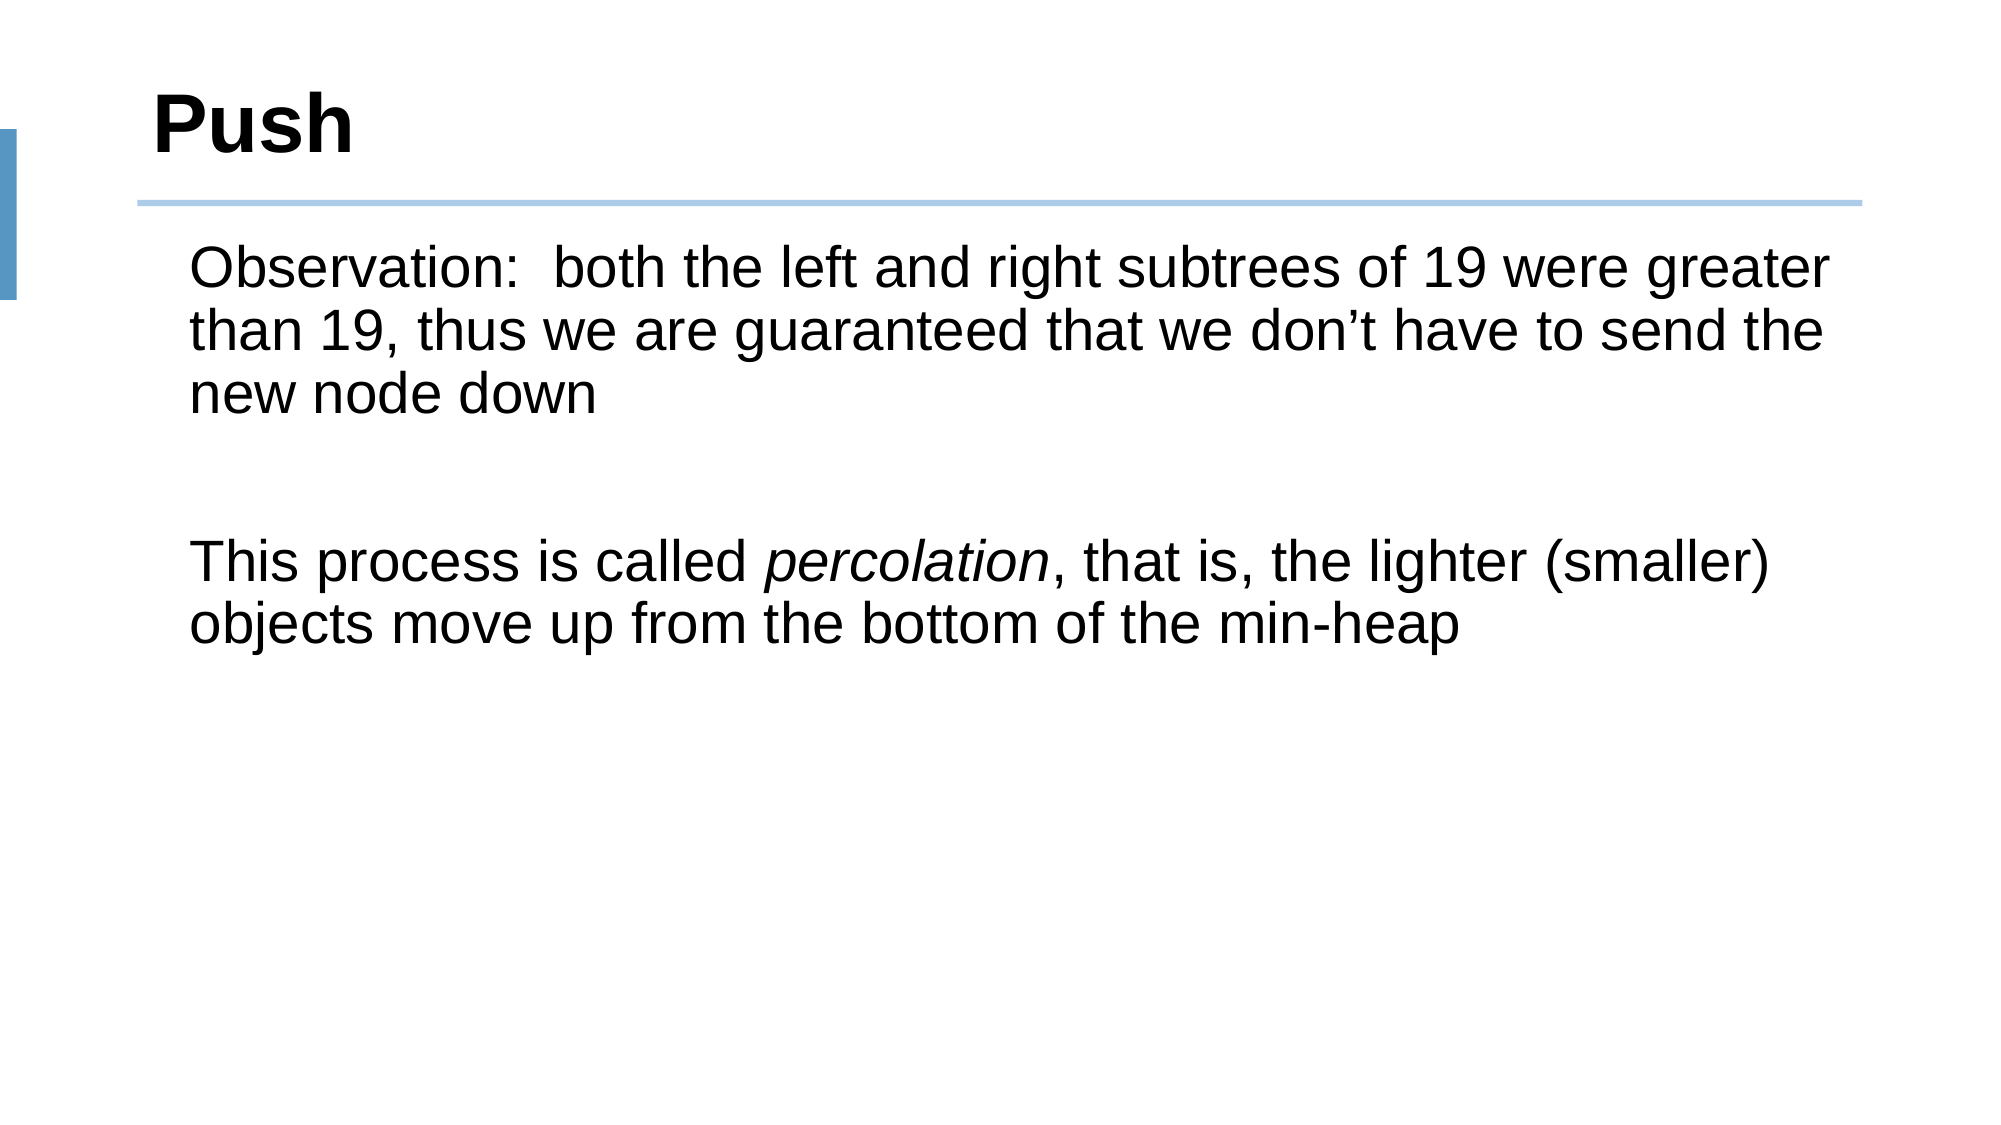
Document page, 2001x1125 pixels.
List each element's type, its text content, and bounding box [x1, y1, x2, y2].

list Observation: both the left and right subtrees of 19 were greater than 19, thus we are guaranteed that we don’t have to send the new node down This process is called percolation, that is, the lighter (smaller) objects move up from the bottom of the min-heap [137, 229, 1863, 1014]
title Push [137, 42, 1863, 208]
